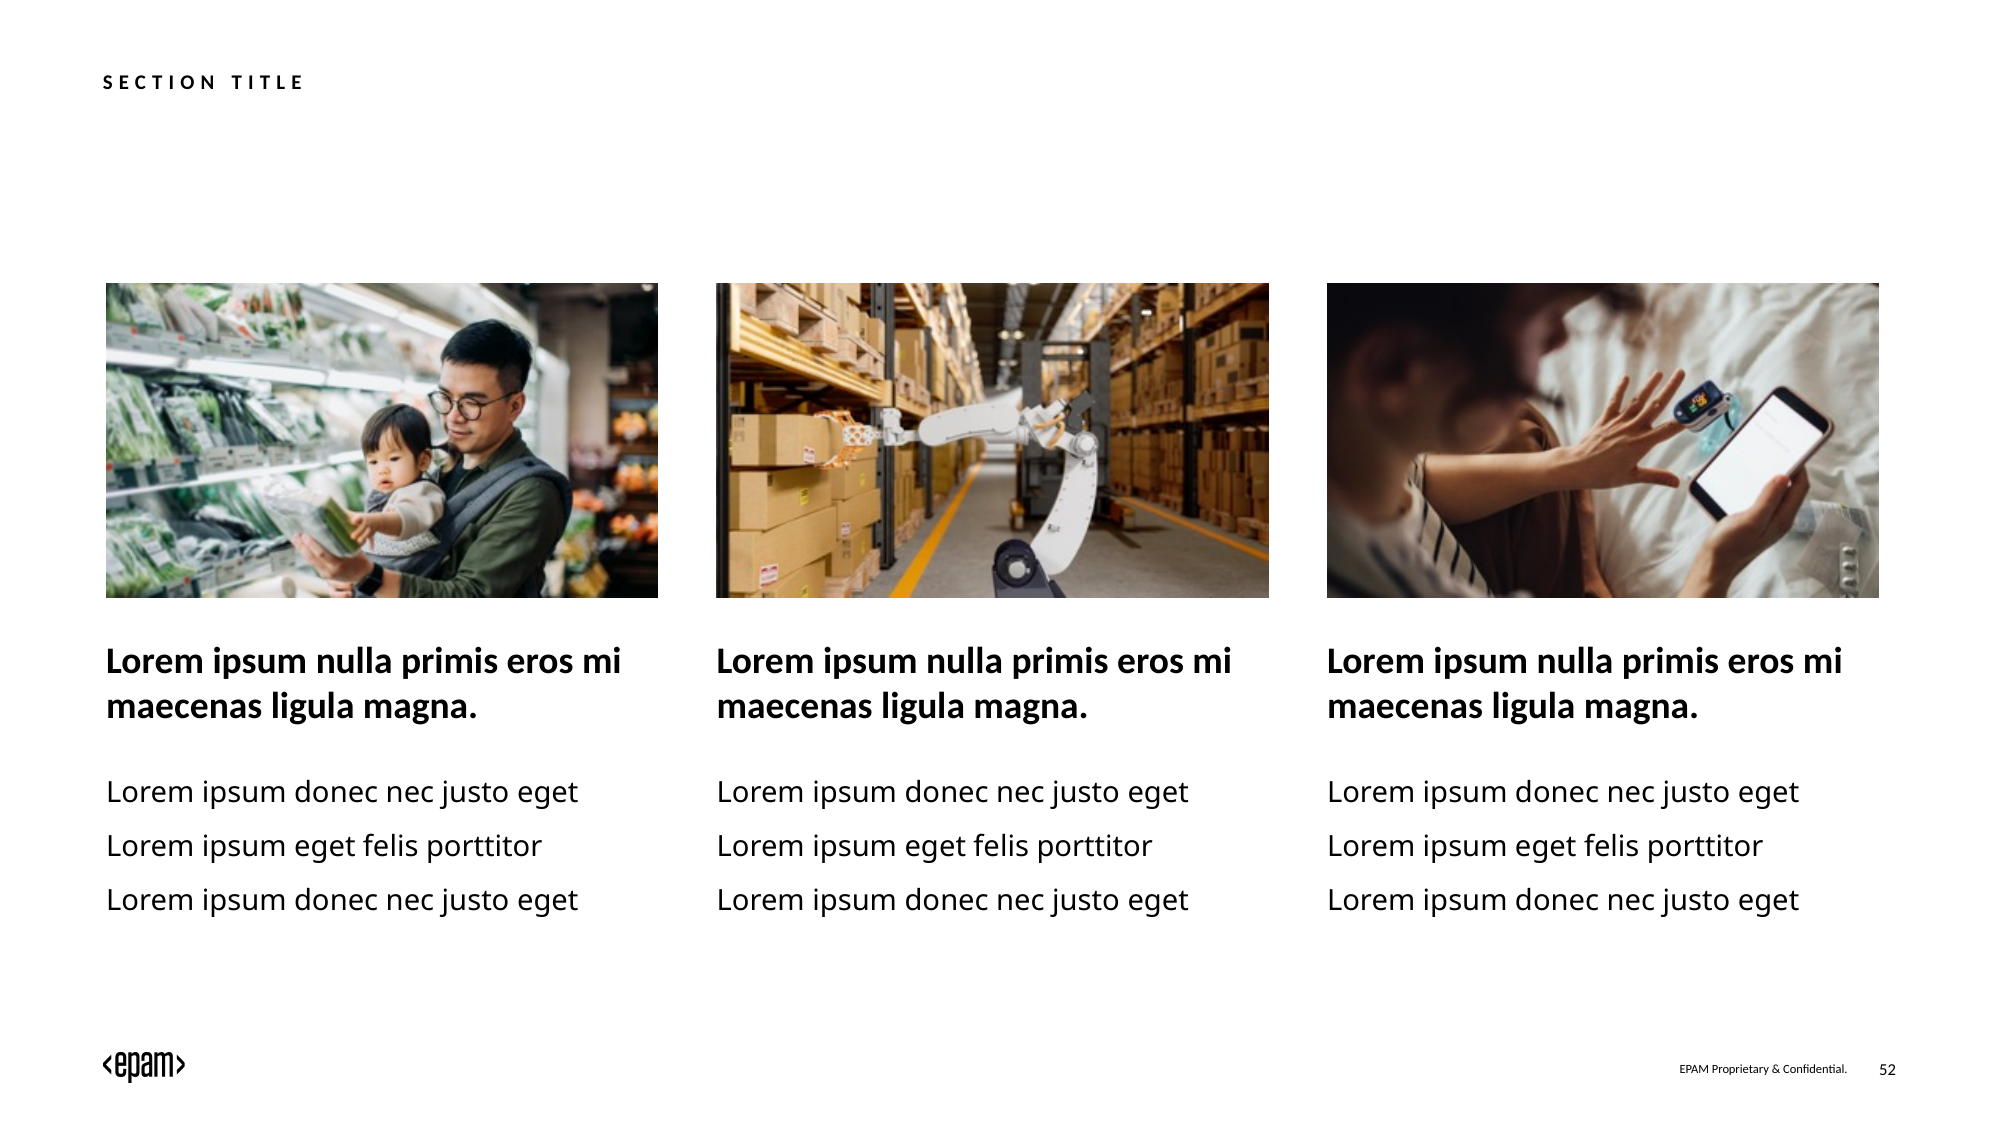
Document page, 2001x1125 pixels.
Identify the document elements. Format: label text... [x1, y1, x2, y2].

list Lorem ipsum donec nec justo eget Lorem ipsum eget felis porttitor Lorem ipsum donec nec justo eget [106, 766, 656, 1016]
list Lorem ipsum donec nec justo eget Lorem ipsum eget felis porttitor Lorem ipsum donec nec justo eget [1327, 766, 1876, 1016]
picture [1326, 283, 1879, 598]
list Lorem ipsum donec nec justo eget Lorem ipsum eget felis porttitor Lorem ipsum donec nec justo eget [716, 766, 1266, 1016]
list Lorem ipsum nulla primis eros mi maecenas ligula magna. [716, 636, 1266, 728]
picture [106, 283, 658, 598]
list SECTION TITLE [102, 68, 699, 106]
picture [716, 283, 1269, 598]
list Lorem ipsum nulla primis eros mi maecenas ligula magna. [106, 636, 656, 728]
list Lorem ipsum nulla primis eros mi maecenas ligula magna. [1327, 636, 1876, 728]
